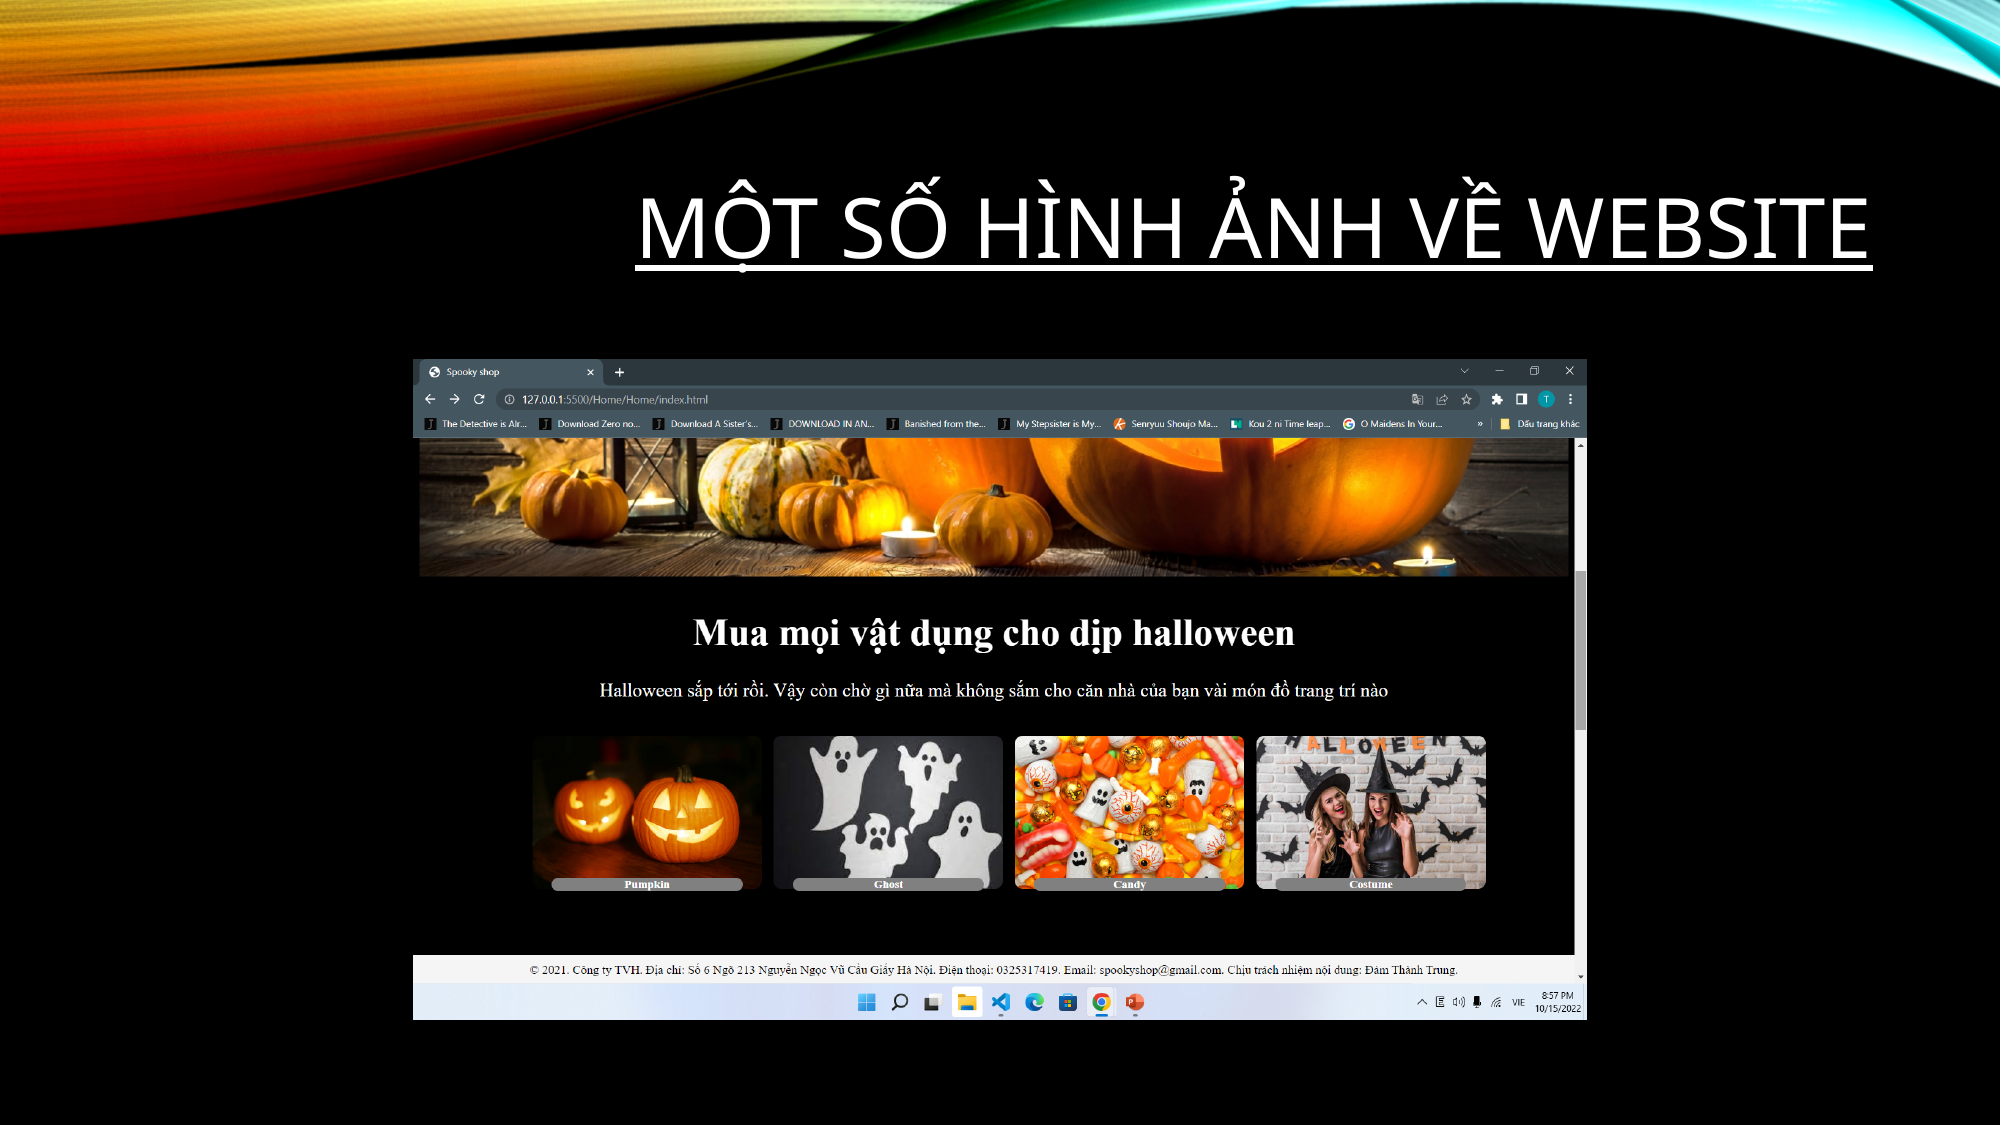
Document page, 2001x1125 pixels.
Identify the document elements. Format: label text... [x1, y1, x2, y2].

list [412, 359, 1588, 1021]
picture [0, 0, 2000, 237]
title Một số hình ảnh về website [474, 125, 1888, 338]
